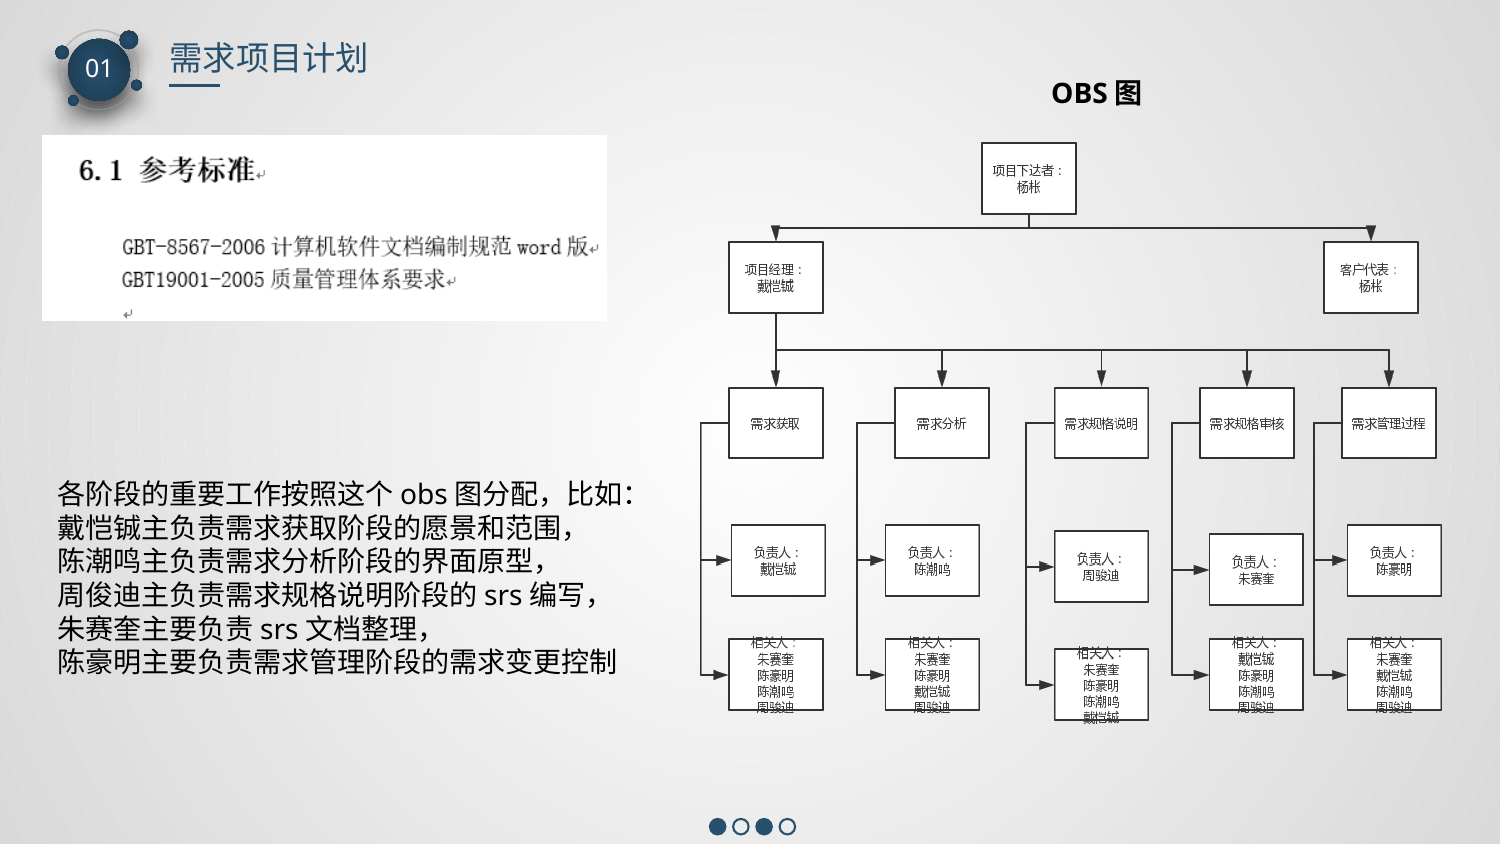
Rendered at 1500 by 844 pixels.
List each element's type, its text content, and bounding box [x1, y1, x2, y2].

picture [42, 135, 607, 321]
text_box 需求项目计划 [154, 30, 384, 85]
text_box OBS图 [1036, 68, 1331, 95]
picture [655, 95, 1471, 753]
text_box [55, 30, 143, 110]
text_box 各阶段的重要工作按照这个obs图分配，比如： 戴恺铖主负责需求获取阶段的愿景和范围， 陈潮鸣主负责需求分析阶段的界面原型， 周俊迪主负责需求规格说明阶段的srs编写， 朱赛奎主要负责srs文档整理， 陈豪明主要负责需求管理阶段的需求变更控制 [42, 468, 655, 686]
